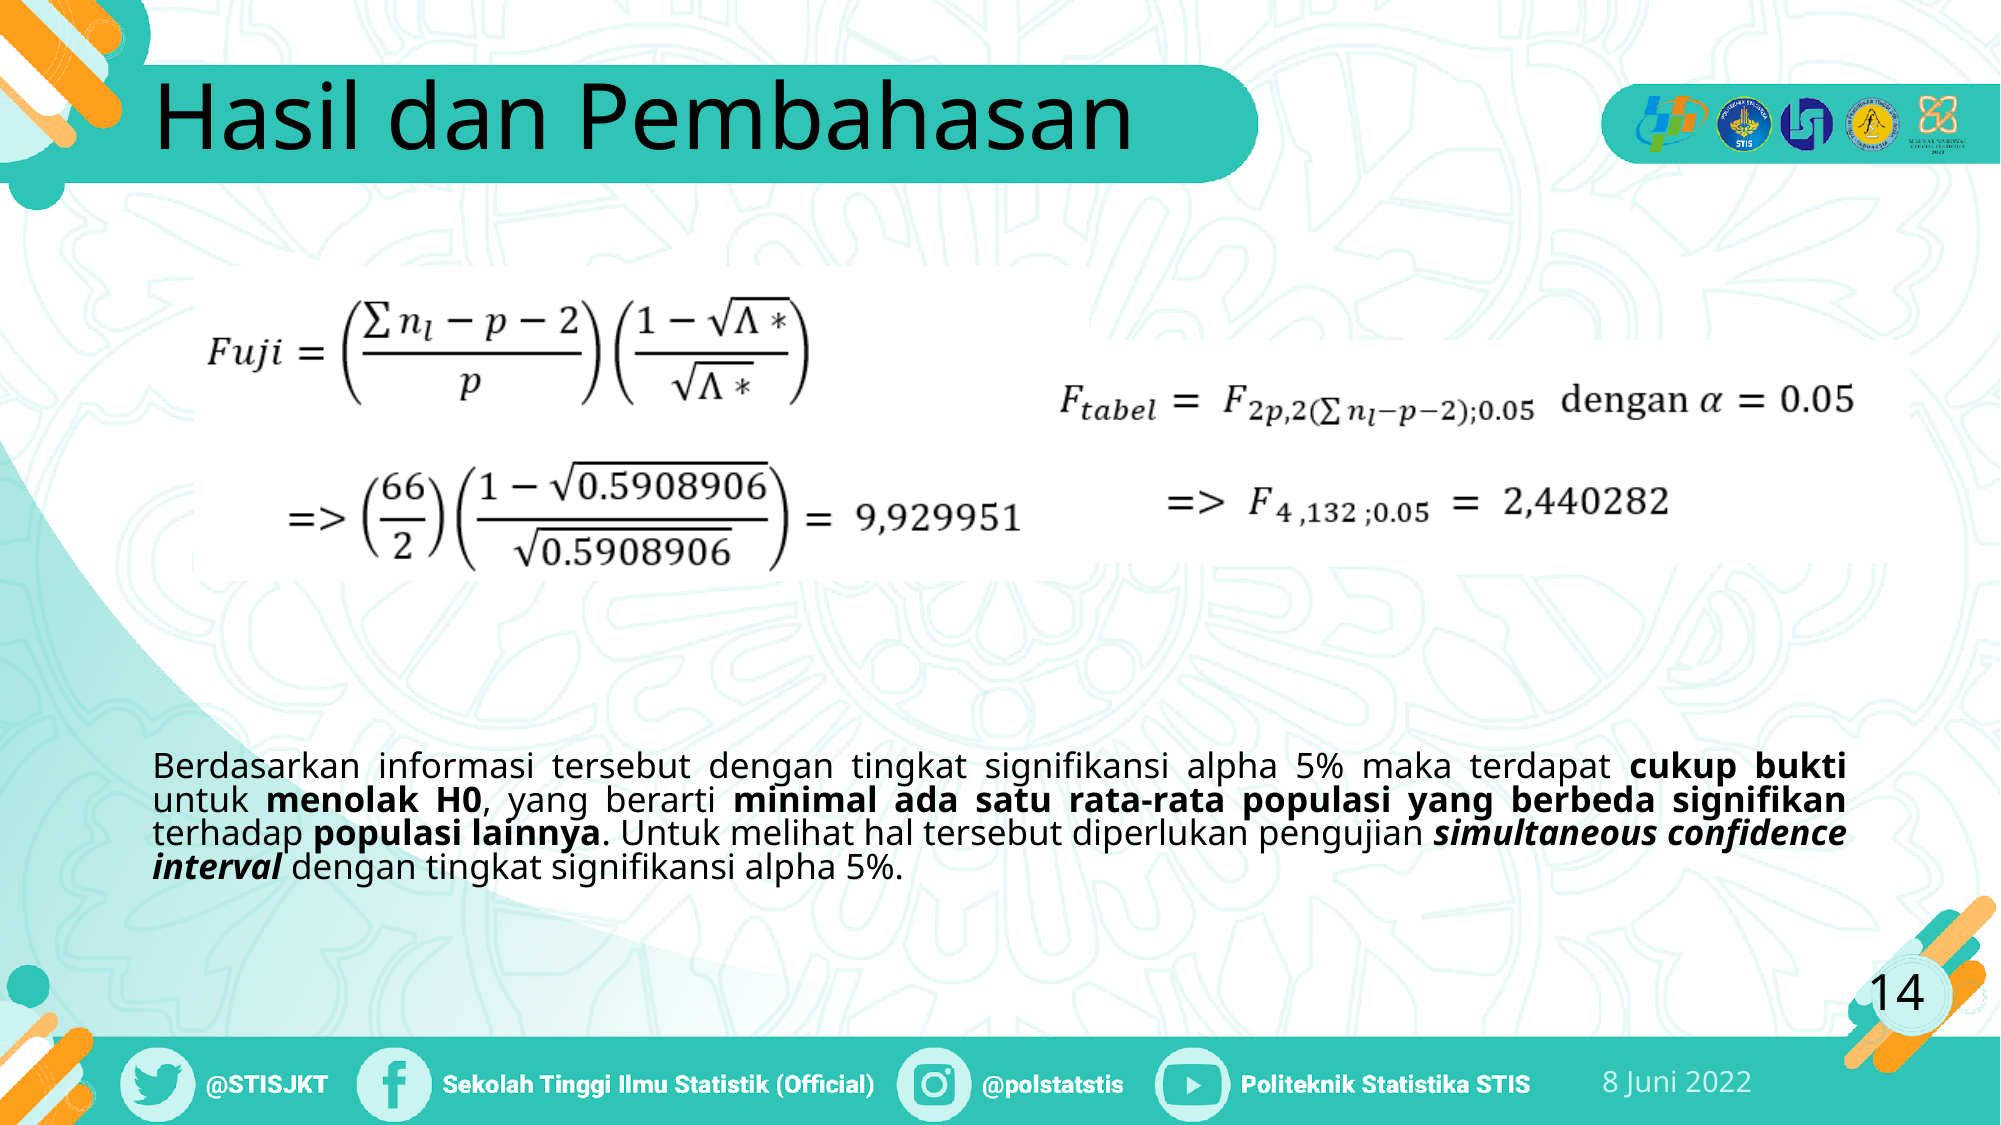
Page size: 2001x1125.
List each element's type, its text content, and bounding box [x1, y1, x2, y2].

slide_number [1586, 1050, 1910, 1111]
slide_number ‹#› [1802, 956, 1940, 1034]
picture [0, 0, 2001, 1125]
title Hasil dan Pembahasan [137, 11, 1863, 230]
list Berdasarkan informasi tersebut dengan tingkat signifikansi alpha 5% maka terdapat cukup bukti untuk menolak H0, yang berarti minimal ada satu rata-rata populasi yang berbeda signifikan terhadap populasi lainnya. Untuk melihat hal tersebut diperlukan pengujian simultaneous confidence interval dengan tingkat signifikansi alpha 5%. [137, 230, 1863, 1014]
